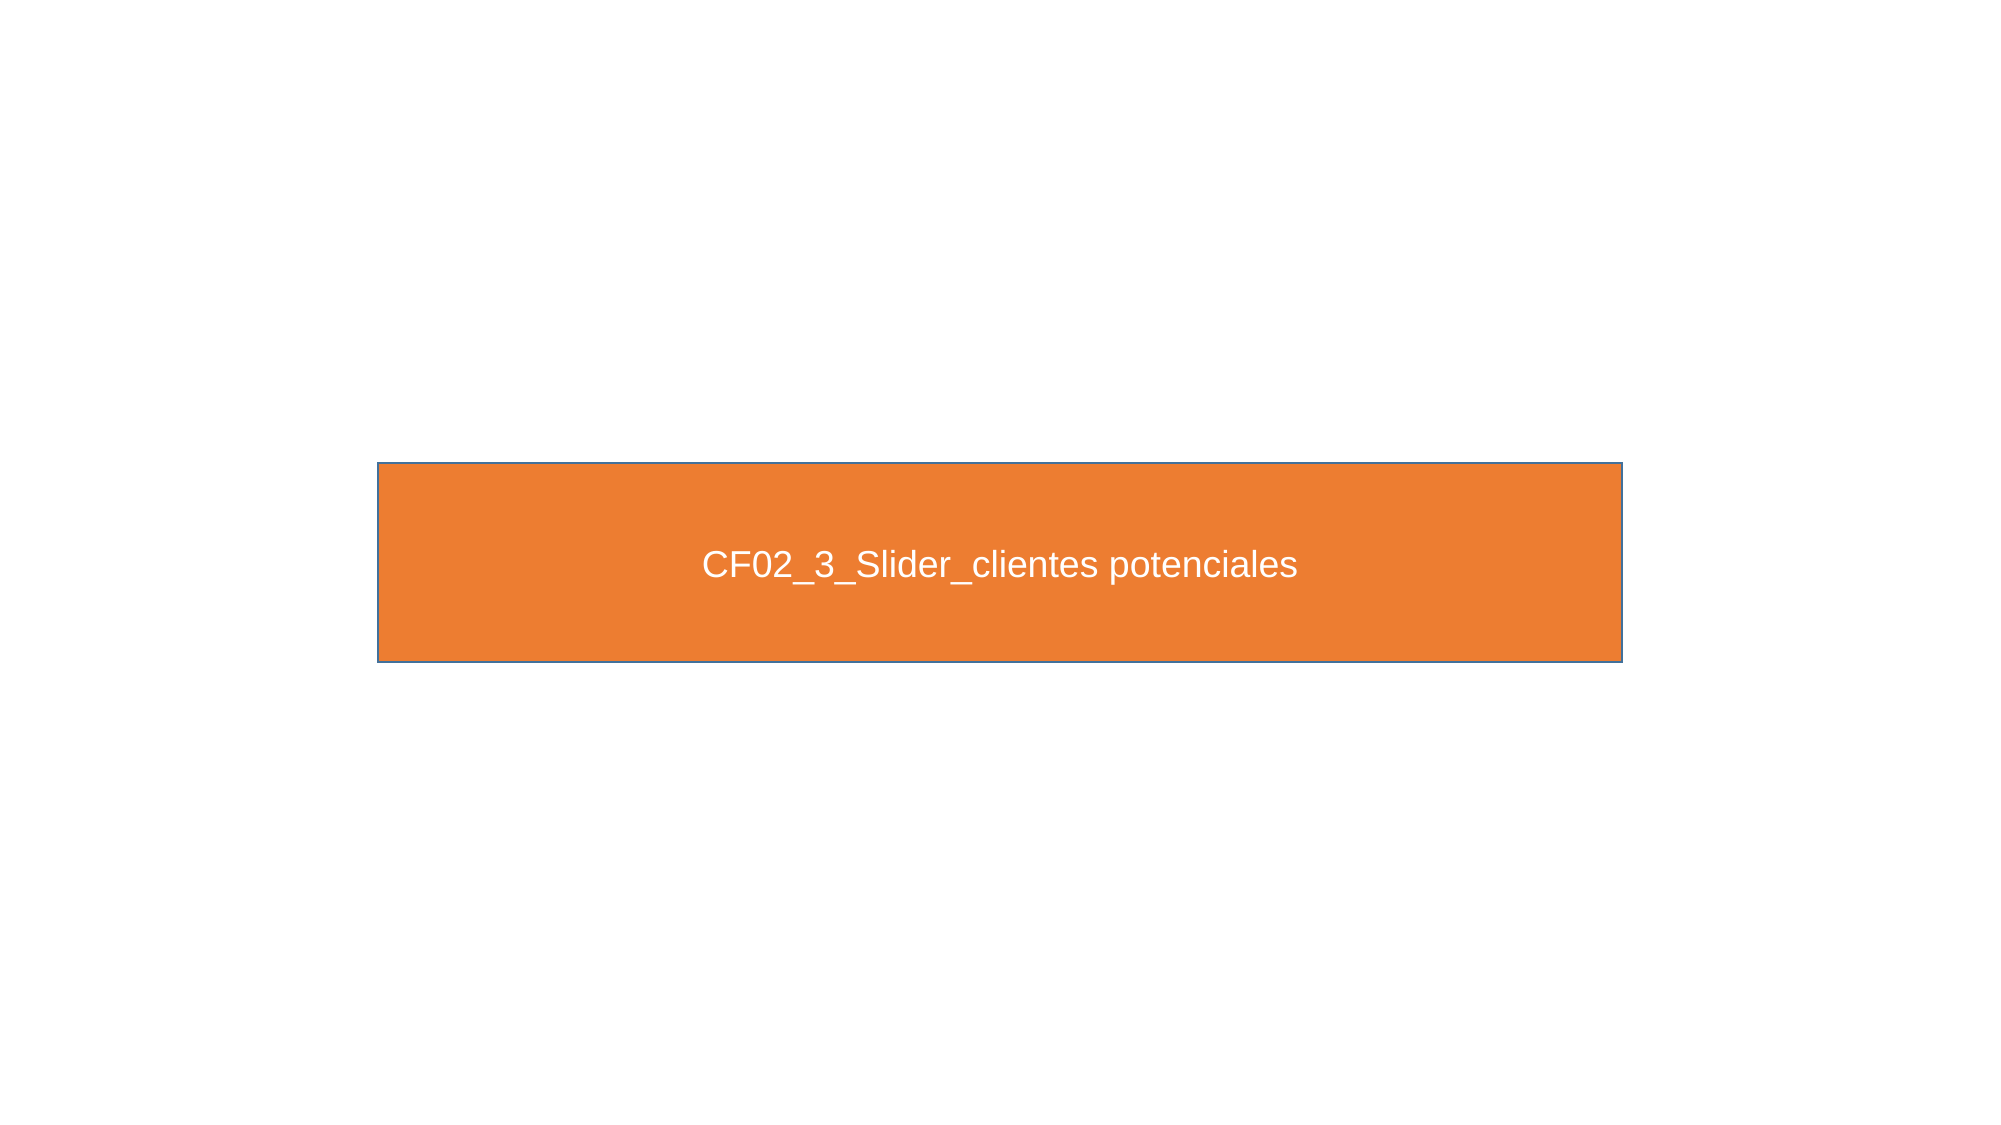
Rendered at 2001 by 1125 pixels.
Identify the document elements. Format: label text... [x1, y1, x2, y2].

text_box CF02_3_Slider_clientes potenciales [377, 463, 1623, 662]
